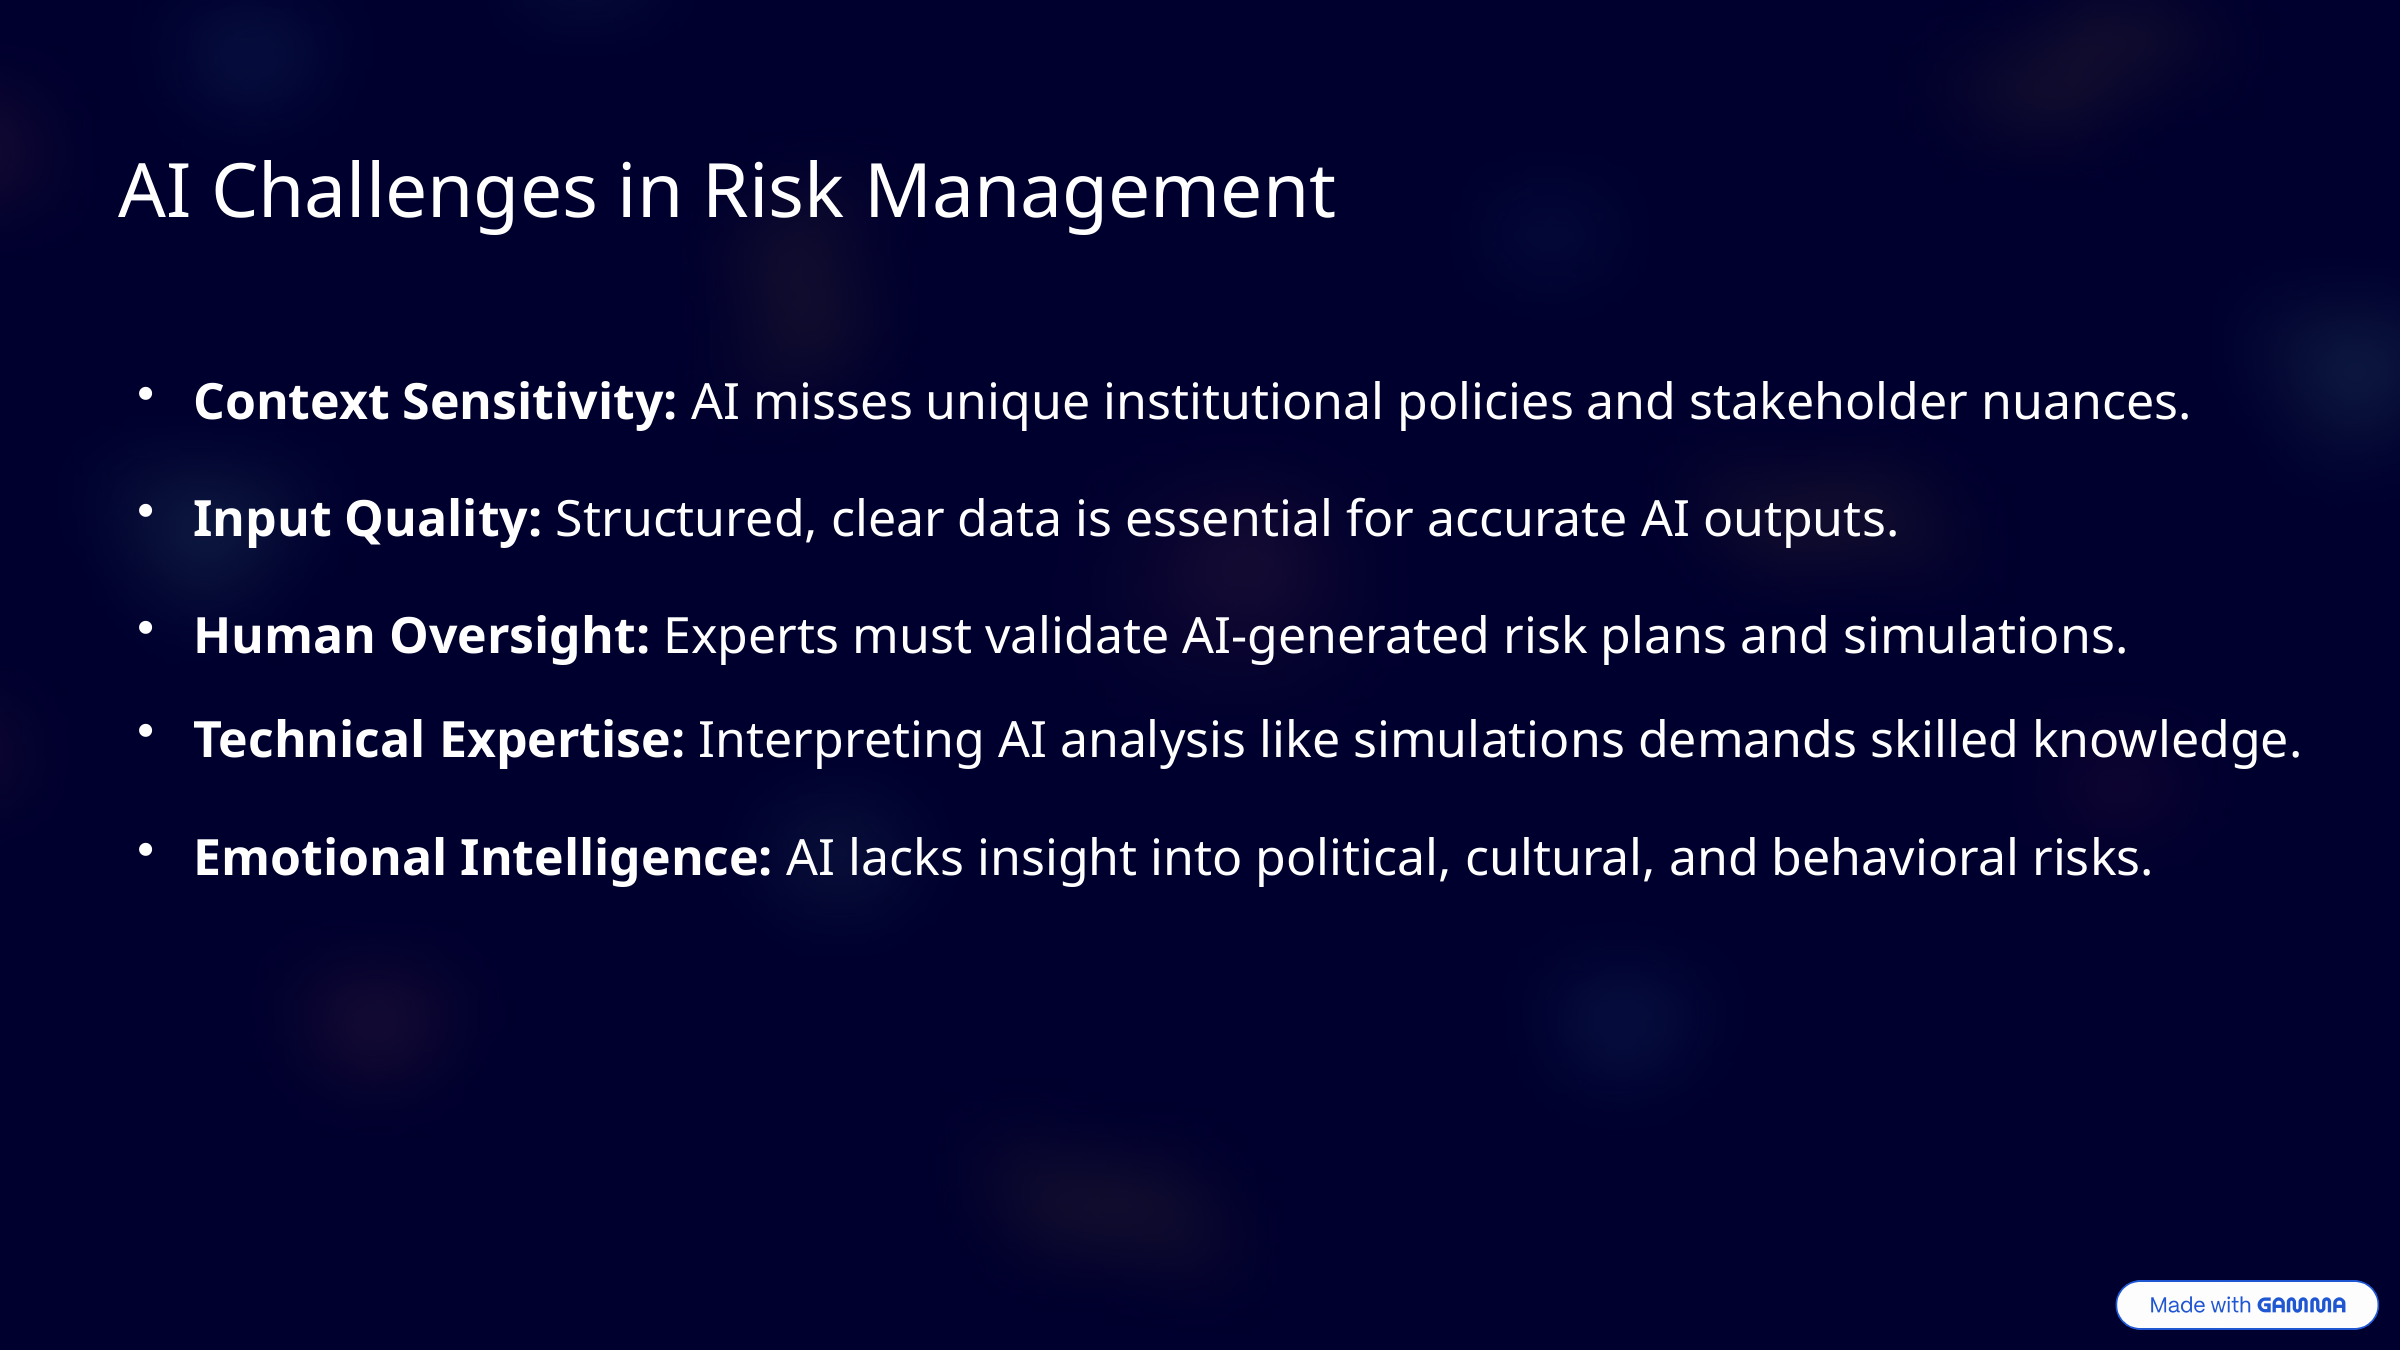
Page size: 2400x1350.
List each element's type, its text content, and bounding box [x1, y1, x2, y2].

text_box Input Quality: Structured, clear data is essential for accurate AI outputs. [137, 506, 2263, 547]
text_box Technical Expertise: Interpreting AI analysis like simulations demands skilled knowledge. [137, 726, 2263, 768]
text_box Context Sensitivity: AI misses unique institutional policies and stakeholder nuances. [137, 388, 2263, 430]
text_box Human Oversight: Experts must validate AI-generated risk plans and simulations. [137, 623, 2263, 665]
text_box Emotional Intelligence: AI lacks insight into political, cultural, and behavioral risks. [137, 845, 2263, 886]
text_box AI Challenges in Risk Management [118, 157, 1074, 233]
picture [2106, 1271, 2389, 1339]
